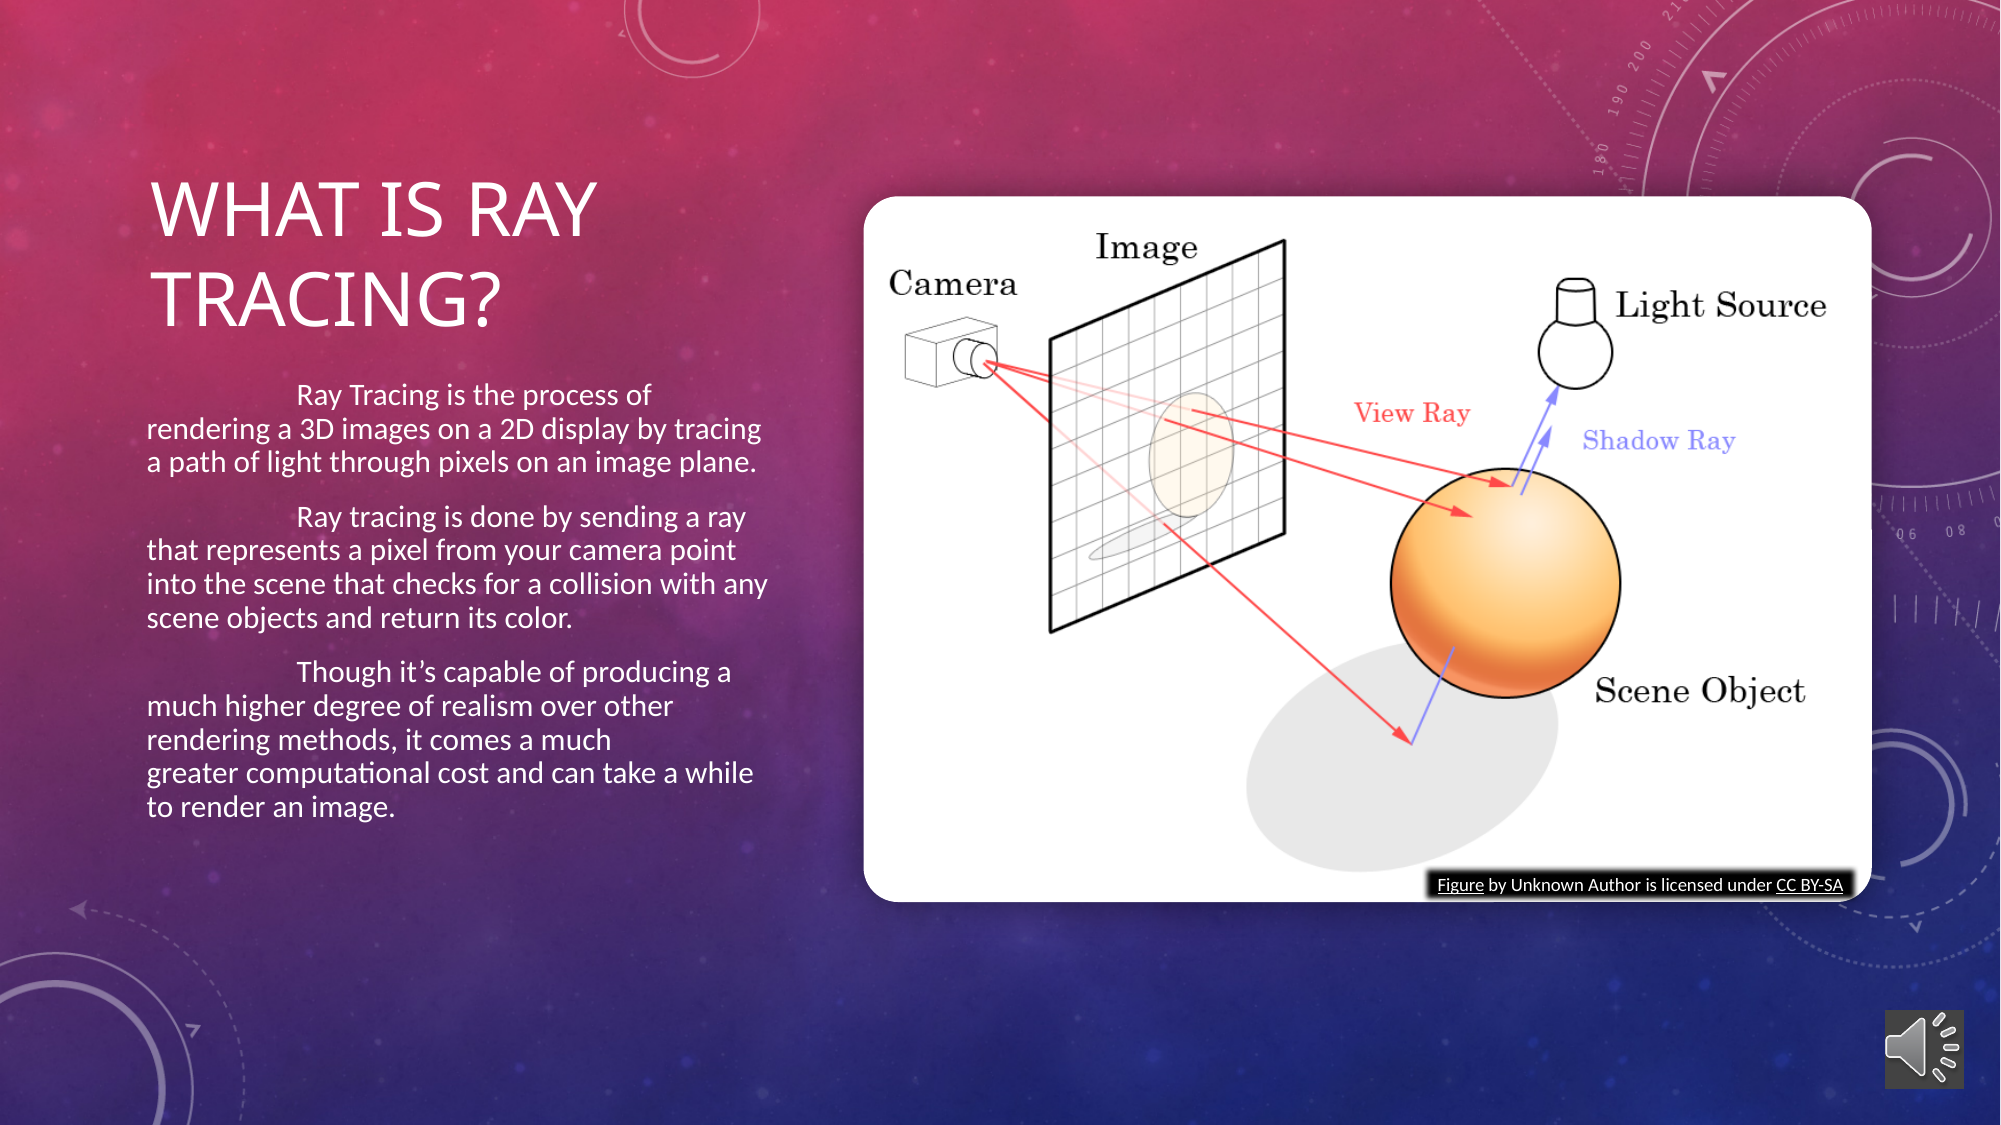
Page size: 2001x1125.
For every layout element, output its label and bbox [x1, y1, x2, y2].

list [867, 200, 1868, 899]
picture [0, 0, 2001, 1125]
